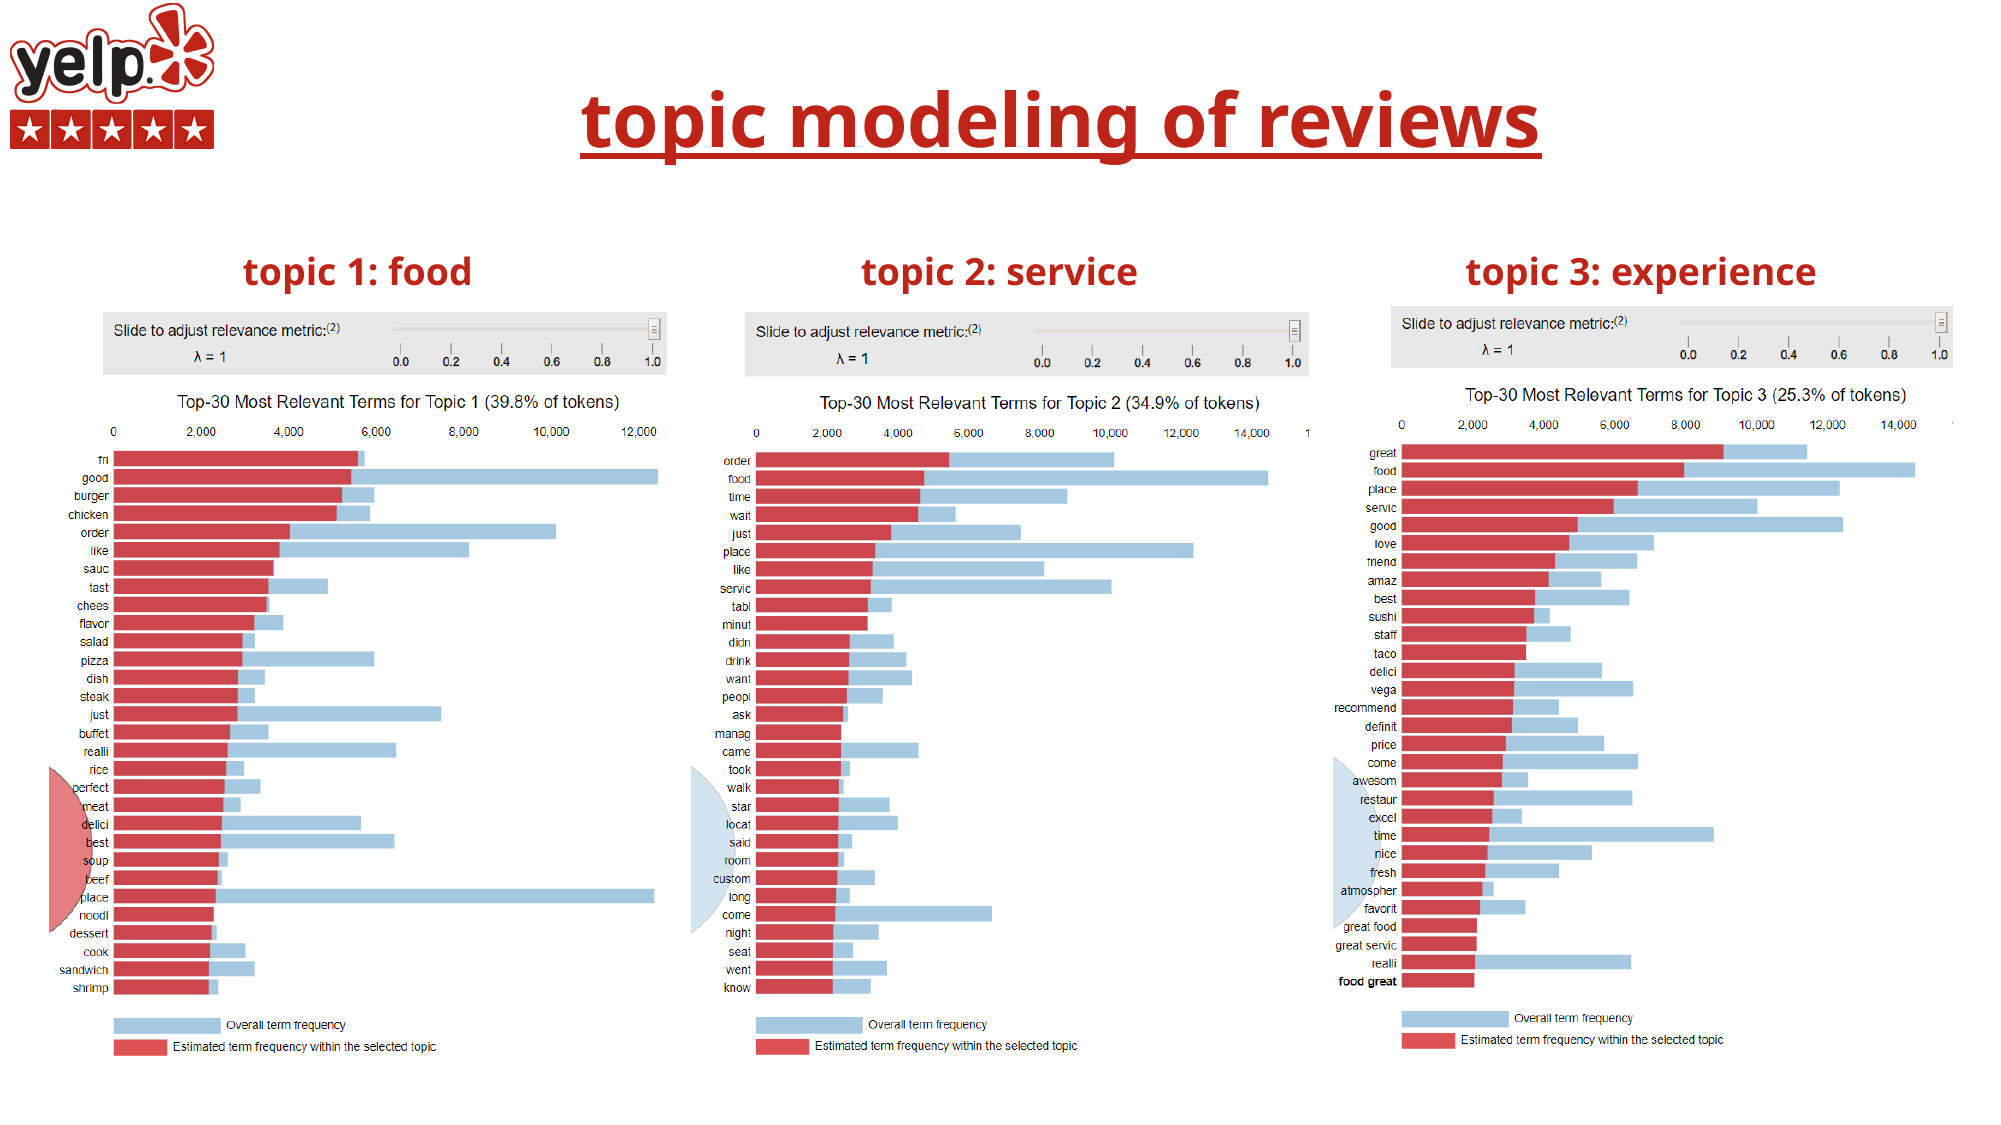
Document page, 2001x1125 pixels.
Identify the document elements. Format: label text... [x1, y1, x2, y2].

picture [49, 312, 667, 1058]
picture [1332, 306, 1953, 1052]
text_box topic 3: experience [1333, 234, 1950, 306]
picture [1, 0, 223, 158]
text_box topic modeling of reviews [137, 59, 1985, 187]
picture [691, 312, 1309, 1058]
text_box topic 1: food [49, 234, 667, 312]
text_box topic 2: service [691, 234, 1309, 312]
